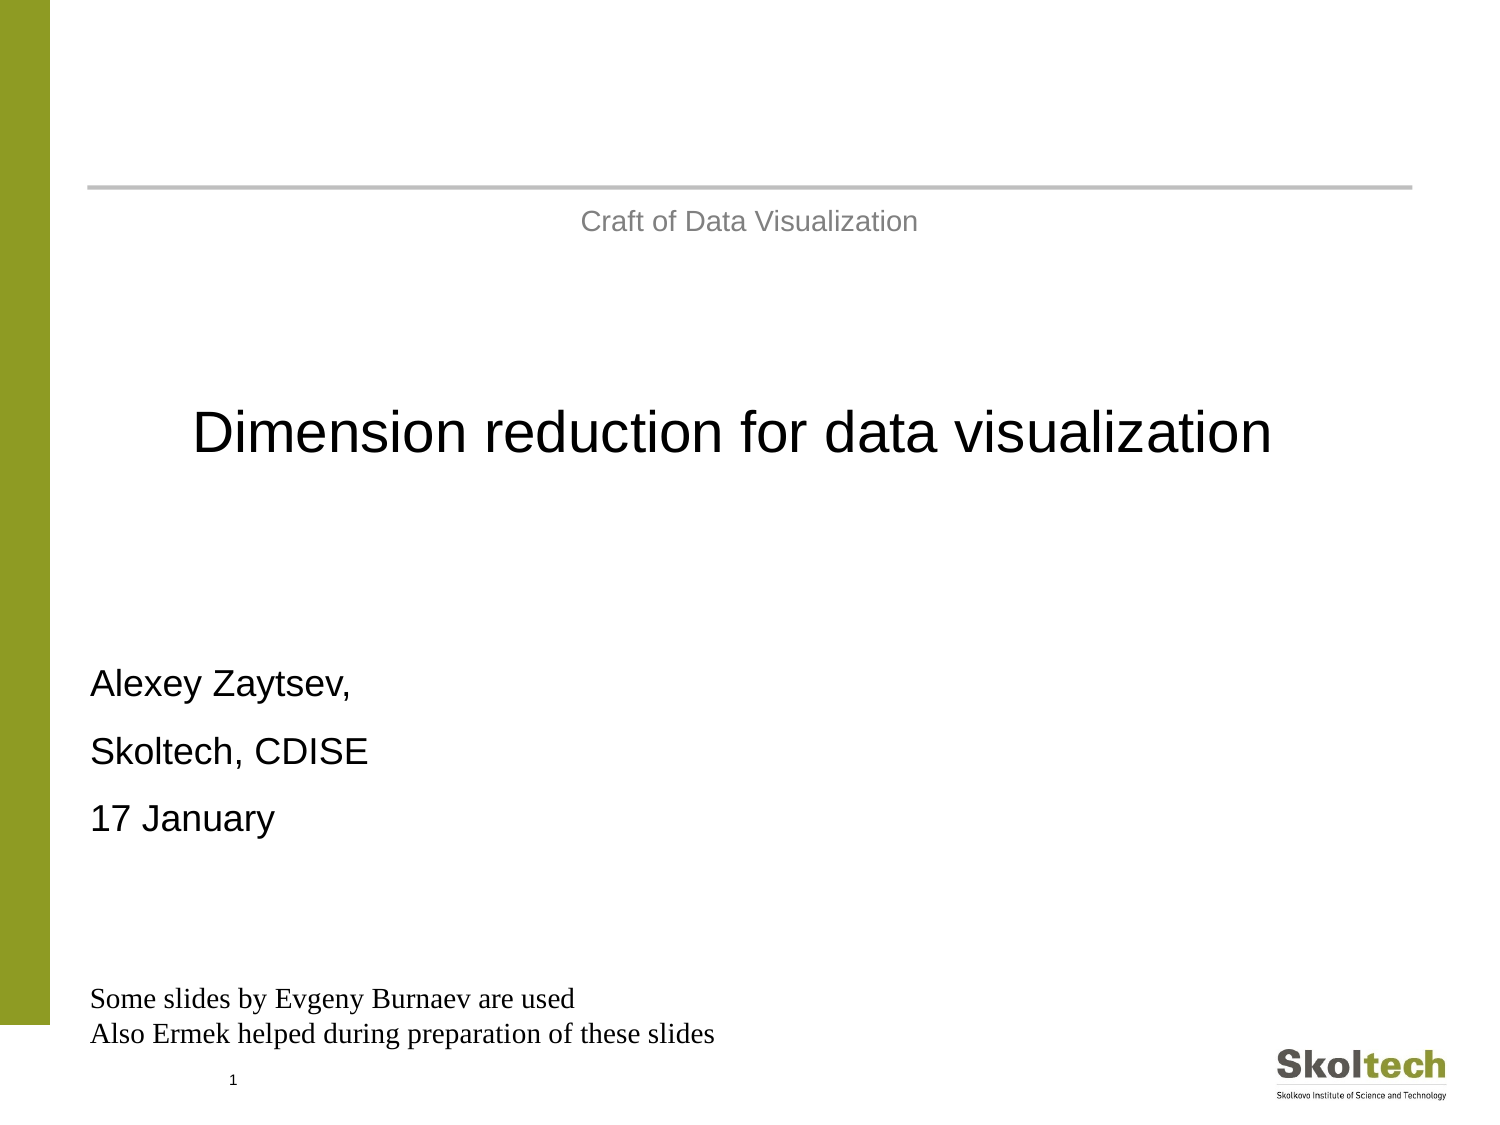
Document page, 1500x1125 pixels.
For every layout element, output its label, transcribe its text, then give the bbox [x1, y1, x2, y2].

text_box Craft of Data Visualization [0, 194, 1500, 245]
picture [1275, 1049, 1450, 1101]
slide_number 1 [62, 1062, 405, 1125]
list Dimension reduction for data visualization Alexey Zaytsev, Skoltech, CDISE 17 January [75, 299, 1392, 807]
text_box Some slides by Evgeny Burnaev are used Also Ermek helped during preparation of these slides [74, 971, 997, 1057]
